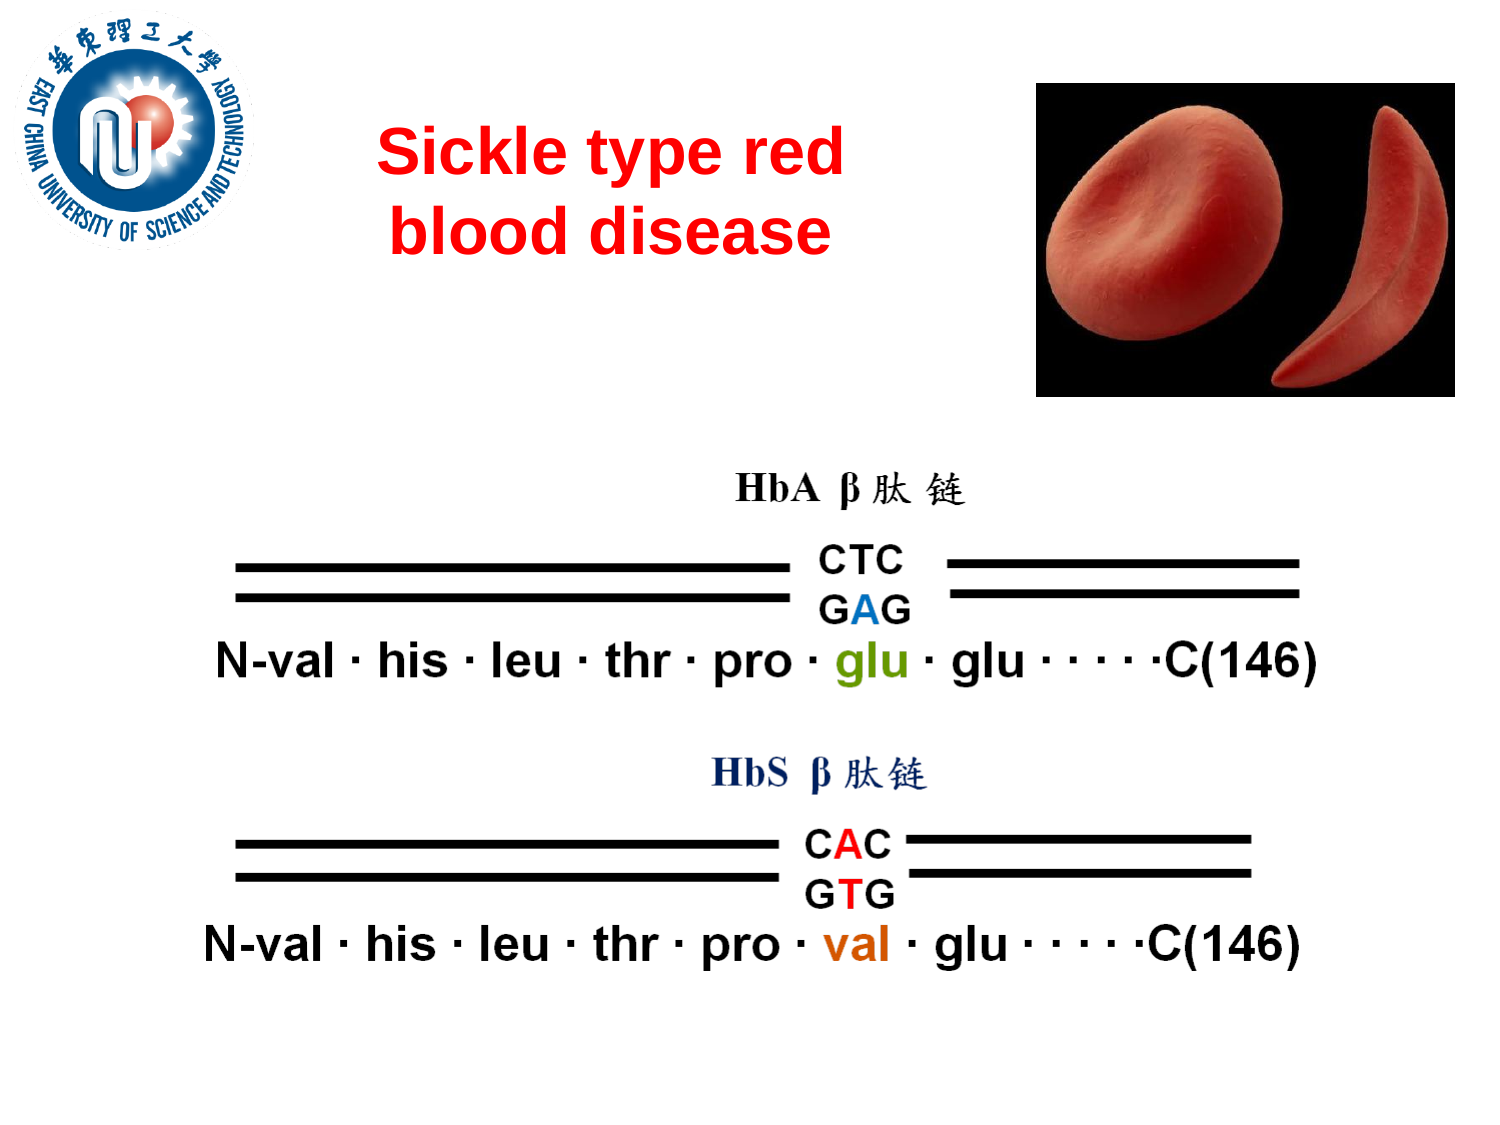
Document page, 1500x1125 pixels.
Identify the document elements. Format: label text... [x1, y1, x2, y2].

text_box Sickle type red blood disease [281, 100, 941, 276]
picture [13, 9, 254, 250]
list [1036, 83, 1455, 397]
picture [171, 448, 1455, 982]
